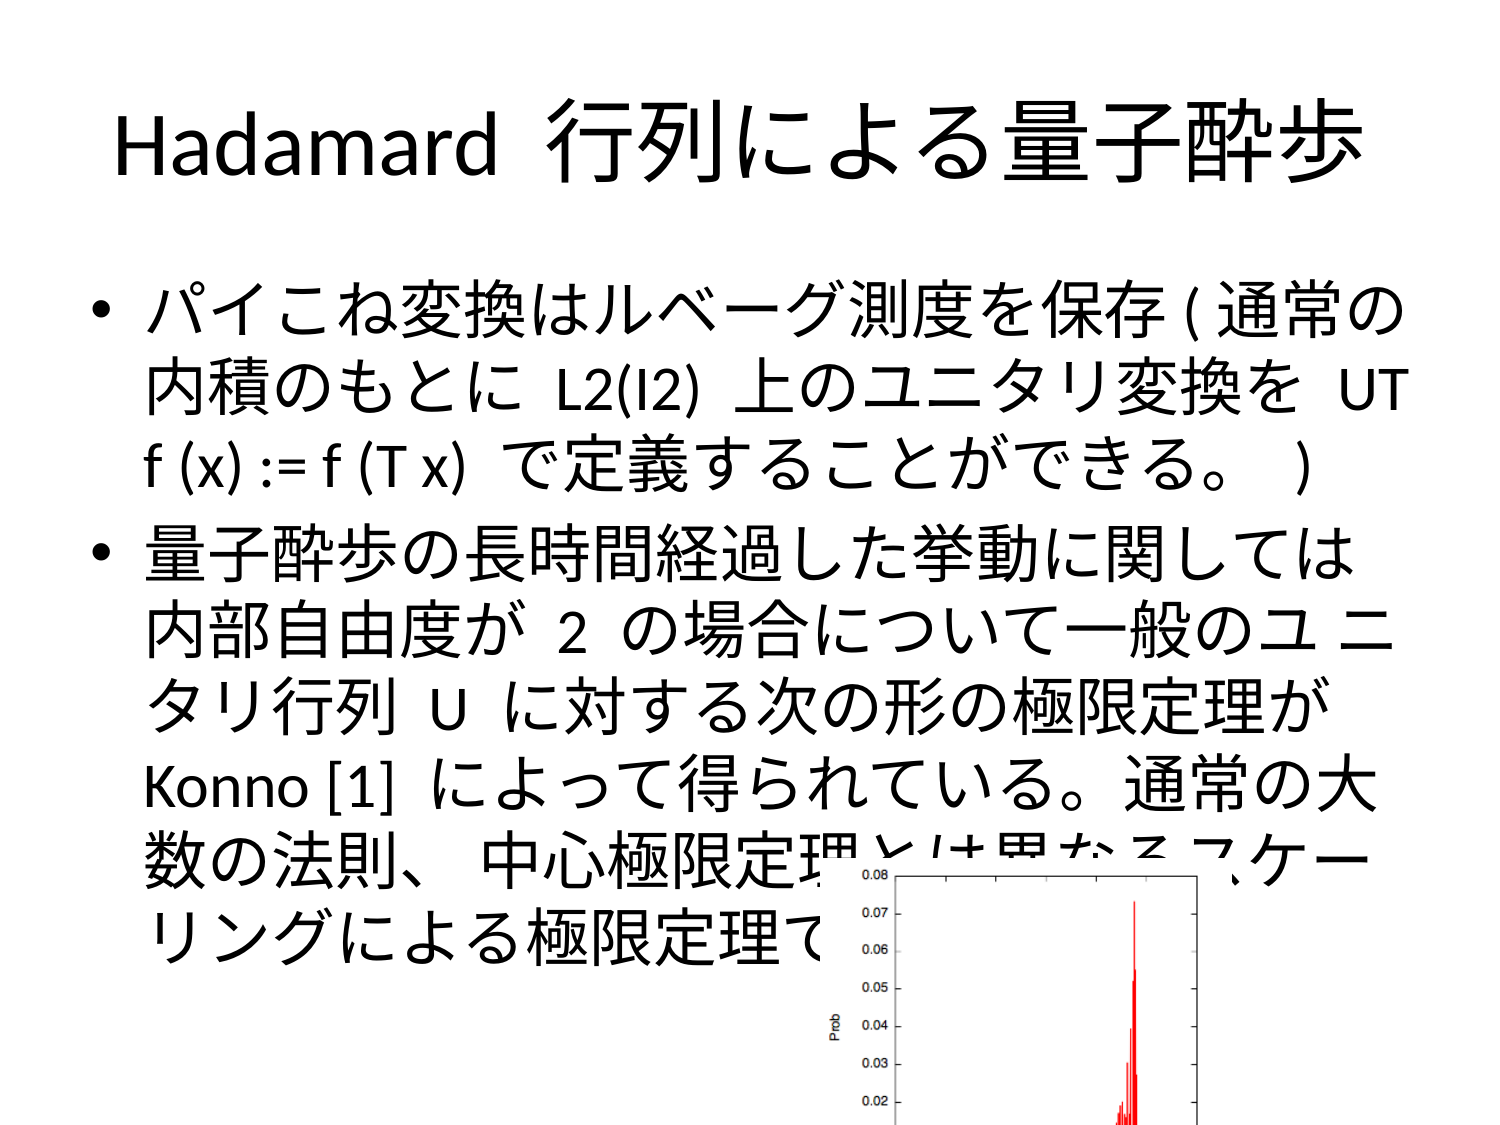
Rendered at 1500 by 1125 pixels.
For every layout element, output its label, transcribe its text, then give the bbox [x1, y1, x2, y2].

title Hadamard 行列による量子酔歩 [75, 45, 1425, 233]
list パイこね変換はルベーグ測度を保存(通常の内積のもとに L2(I2) 上のユニタリ変換を UT f (x) := f (T x) で定義することができる。 ) 量子酔歩の長時間経過した挙動に関しては内部自由度が 2 の場合について一般のユ ニタリ行列 U に対する次の形の極限定理が Konno [1] によって得られている。通常の大数の法則、 中心極限定理とは異なるスケーリングによる極限定理である。 [75, 262, 1425, 1005]
picture [819, 858, 1233, 1125]
